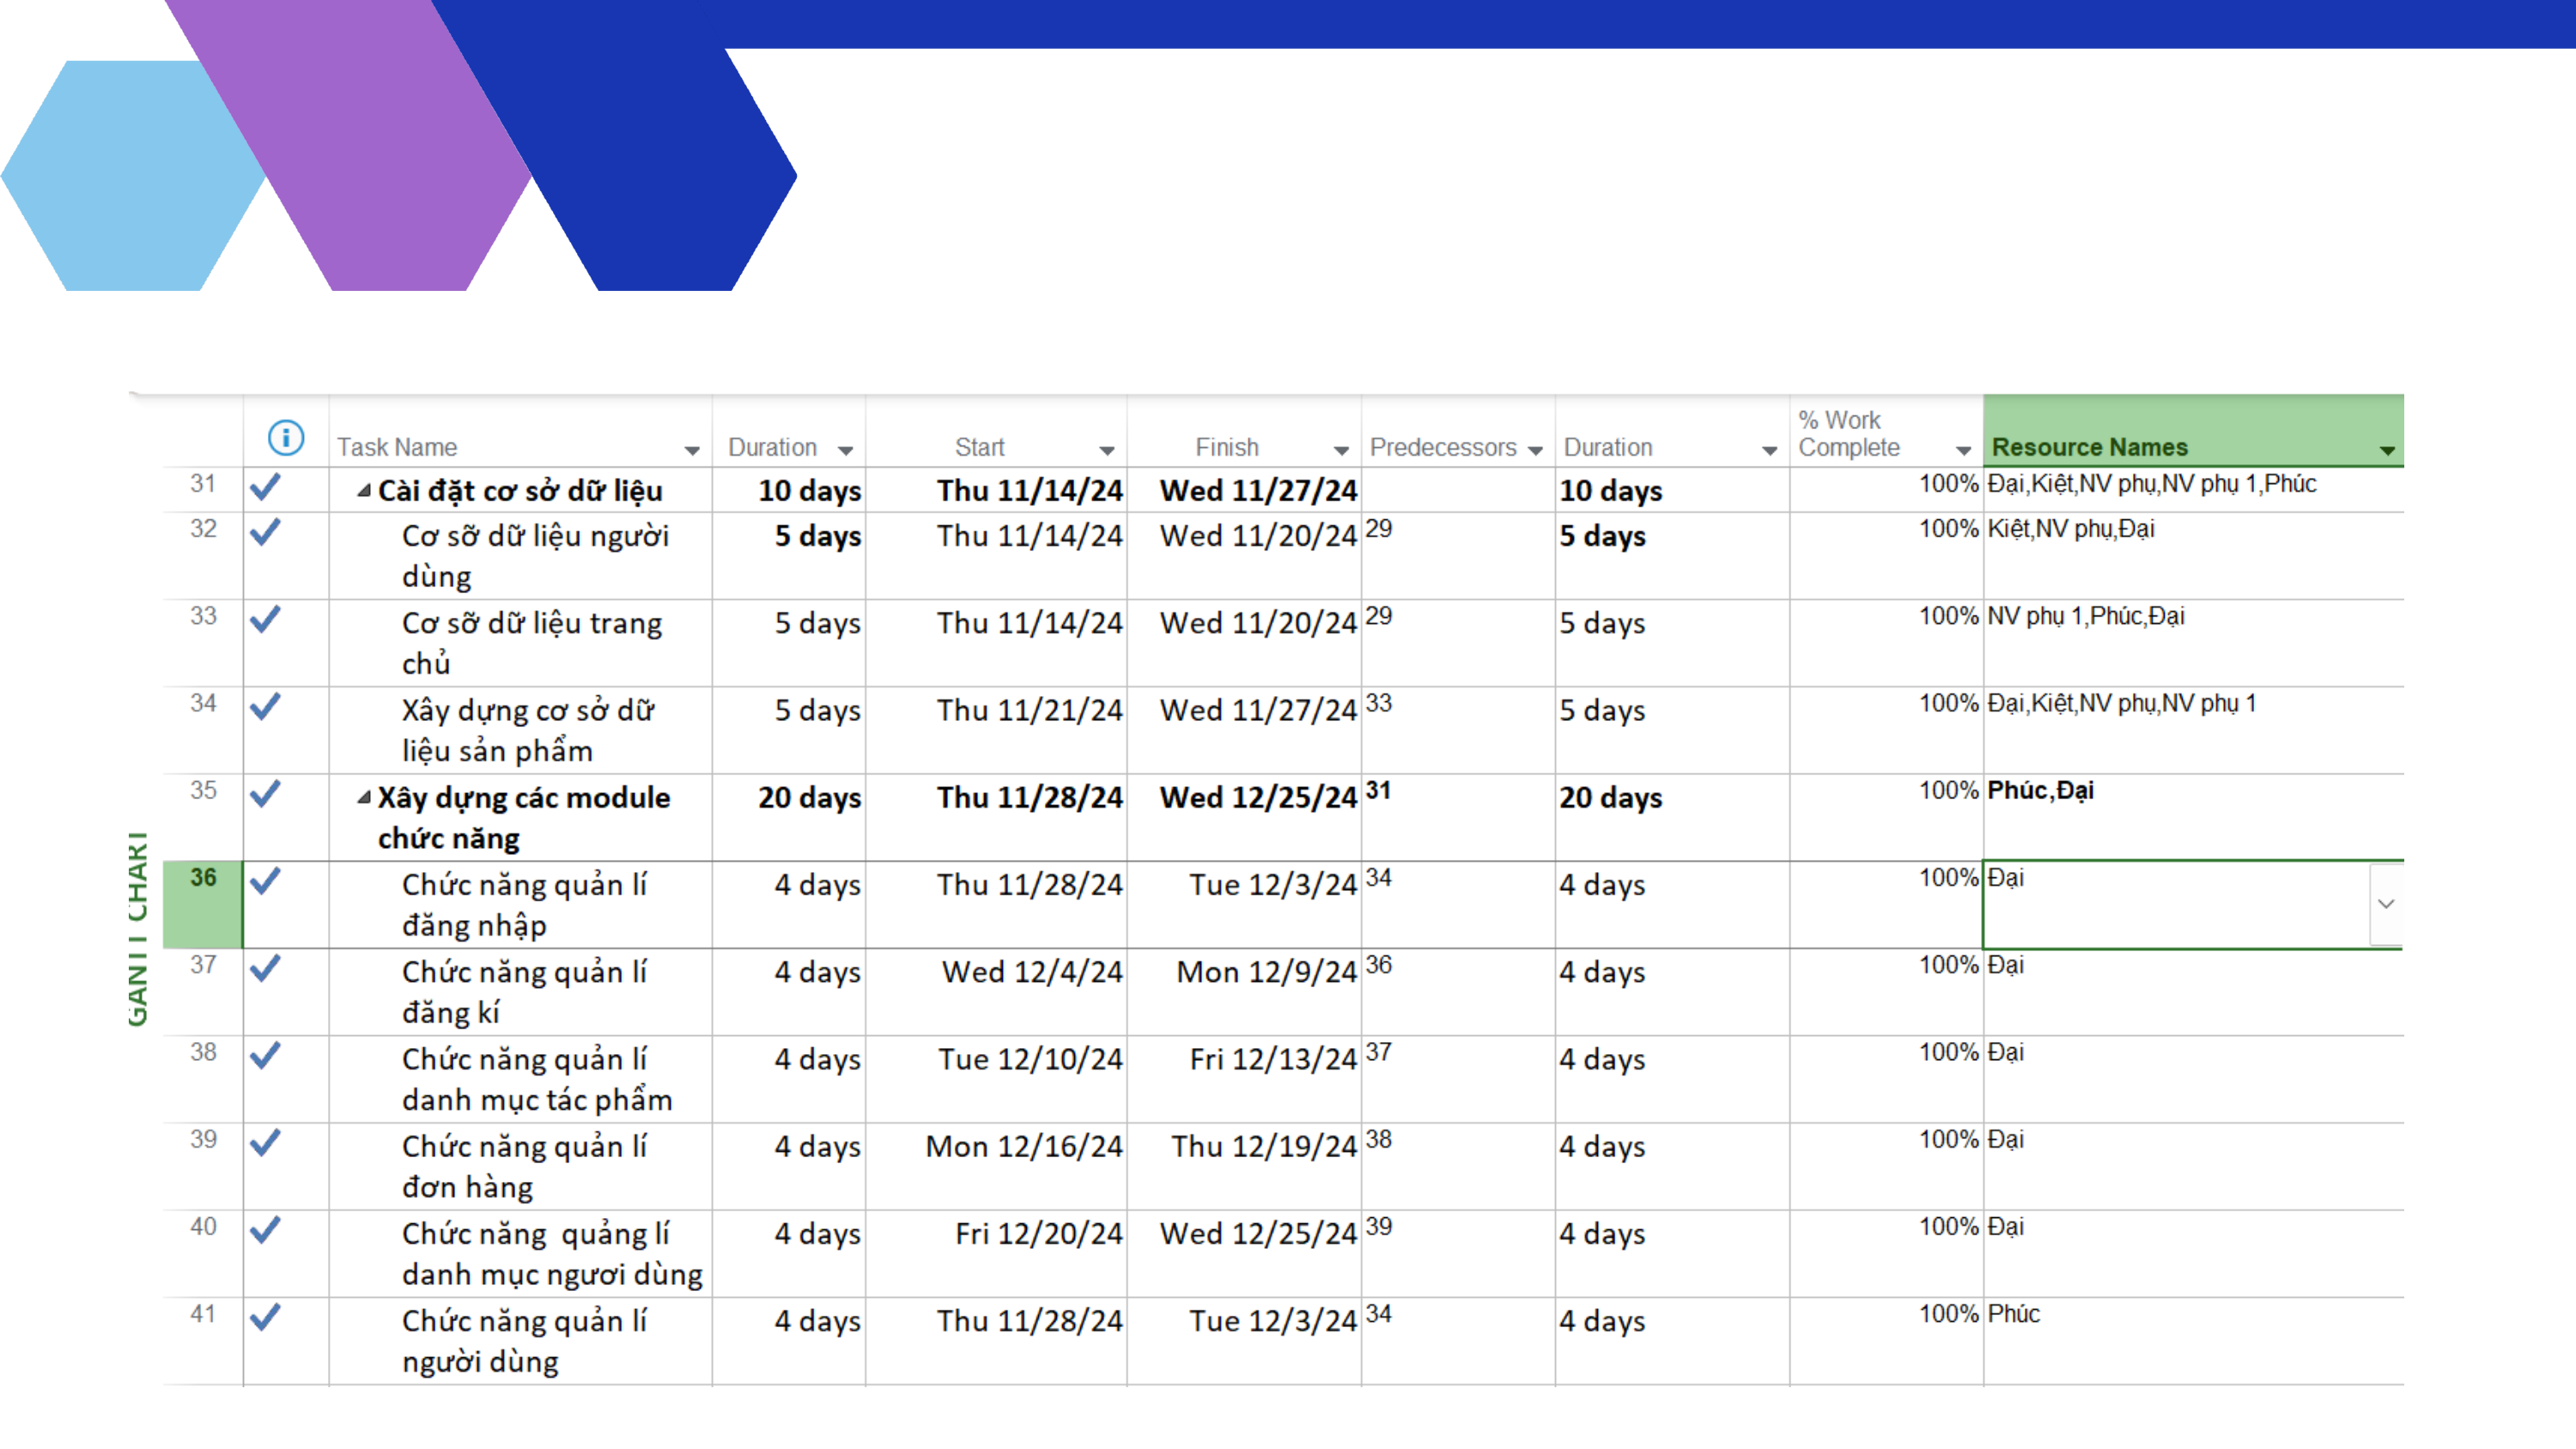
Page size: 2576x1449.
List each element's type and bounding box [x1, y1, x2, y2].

picture [128, 391, 2405, 1387]
text_box [798, 0, 2576, 49]
text_box [0, 0, 798, 291]
